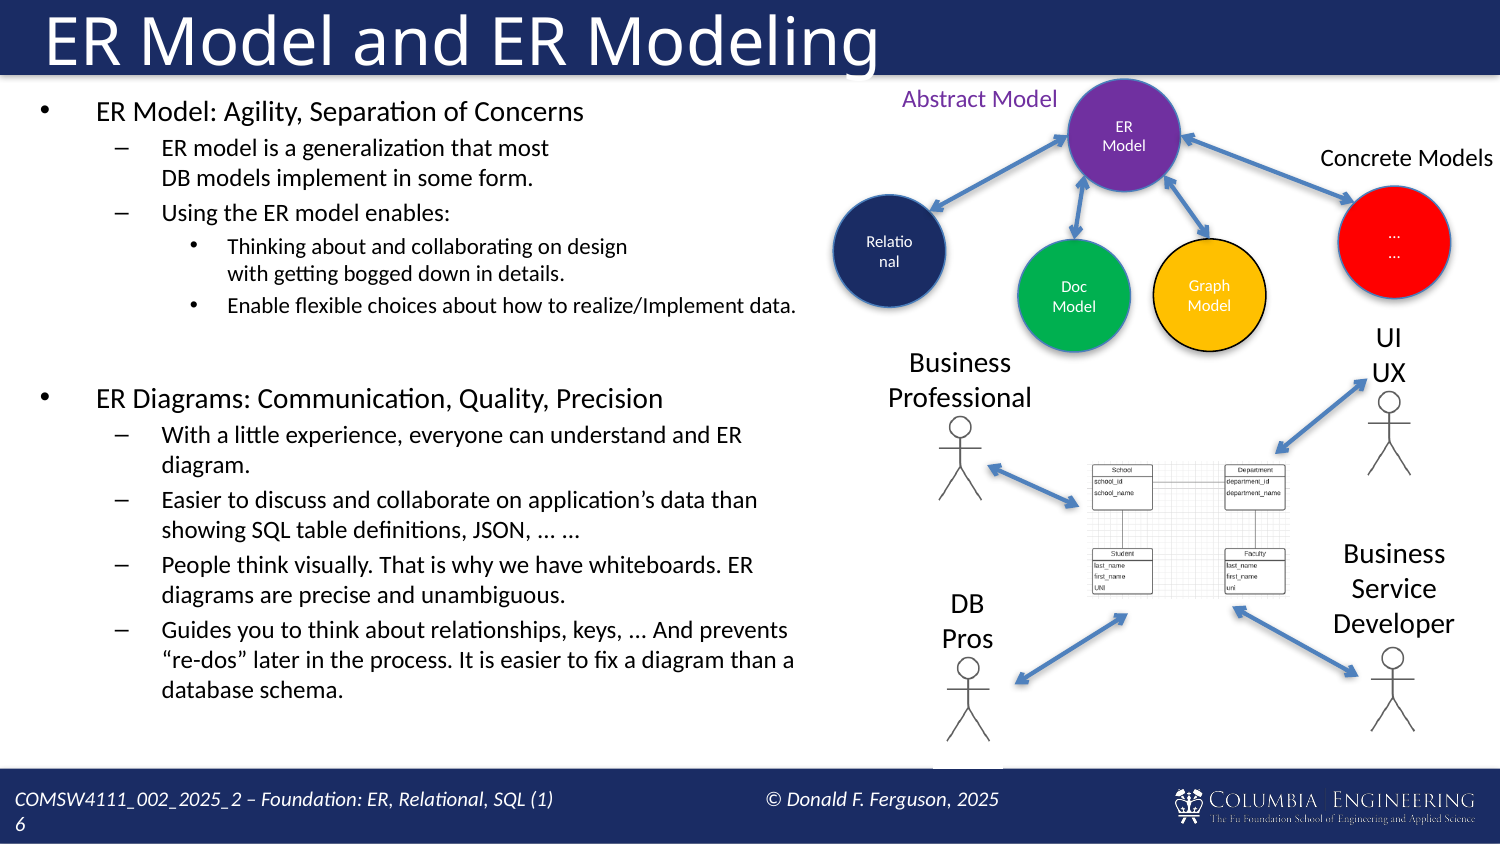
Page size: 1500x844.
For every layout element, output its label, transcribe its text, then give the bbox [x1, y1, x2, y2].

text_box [1014, 613, 1129, 685]
picture [1357, 631, 1428, 759]
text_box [872, 335, 1049, 528]
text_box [1231, 606, 1359, 677]
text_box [986, 464, 1080, 507]
text_box Doc Model [1017, 239, 1132, 353]
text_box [926, 576, 1010, 769]
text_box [1353, 310, 1424, 503]
text_box Relational [832, 194, 947, 309]
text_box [1073, 174, 1085, 240]
text_box ... ... [1337, 185, 1452, 300]
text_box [1180, 135, 1355, 203]
text_box Graph Model [1152, 238, 1267, 353]
title ER Model and ER Modeling [28, 0, 1450, 73]
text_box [1274, 378, 1368, 455]
text_box Business Service Developer [1318, 527, 1471, 648]
text_box ER Model [1067, 78, 1182, 193]
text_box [1163, 174, 1210, 240]
text_box Concrete Models [1352, 133, 1500, 179]
picture [1086, 461, 1290, 600]
text_box Abstract Model [887, 75, 1073, 121]
list ER Model: Agility, Separation of Concerns ER model is a generalization that most DB models implement in some form. Using the ER model enables: Thinking about and collaborating on design with getting bogged down in details. Enable flexible choices about how to realize/Implement data. ER Diagrams: Communication, Quality, Precision With a little experience, everyone can understand and ER diagram. Easier to discuss and collaborate on application’s data than showing SQL table definitions, JSON, ... ... People think visually. That is why we have whiteboards. ER diagrams are precise and unambiguous. Guides you to think about relationships, keys, ... And prevents “re-dos” later in the process. It is easier to fix a diagram than a database schema. [24, 84, 849, 760]
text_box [928, 135, 1069, 212]
